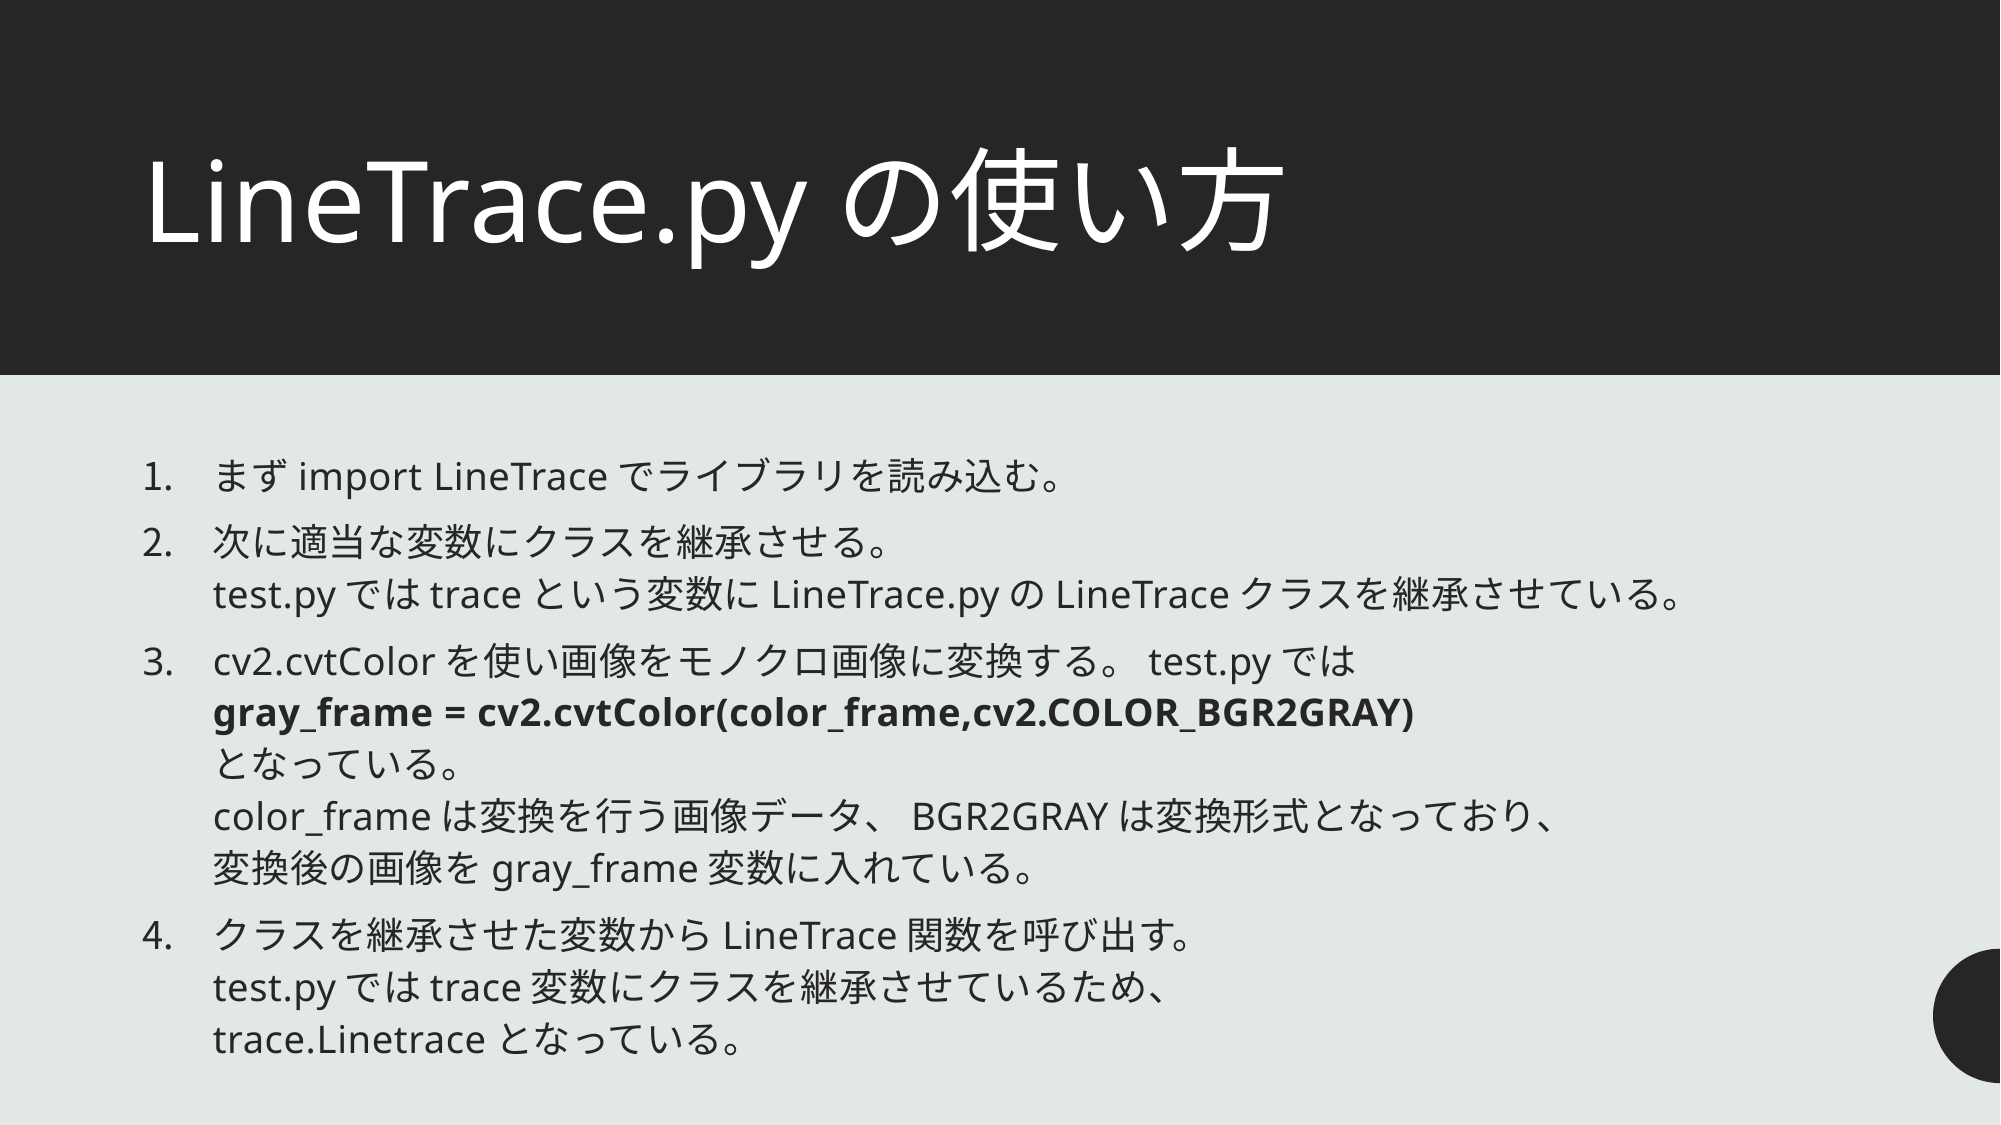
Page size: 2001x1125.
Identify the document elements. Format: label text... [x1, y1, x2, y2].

text_box [1933, 948, 2000, 1084]
text_box [0, 376, 2000, 1125]
text_box [0, 0, 2000, 376]
list まずimport LineTraceでライブラリを読み込む。 次に適当な変数にクラスを継承させる。 test.pyではtraceという変数にLineTrace.pyのLineTraceクラスを継承させている。 cv2.cvtColorを使い画像をモノクロ画像に変換する。test.pyでは gray_frame = cv2.cvtColor(color_frame,cv2.COLOR_BGR2GRAY) となっている。 color_frameは変換を行う画像データ、BGR2GRAYは変換形式となっており、 変換後の画像をgray_frame変数に入れている。 クラスを継承させた変数からLineTrace関数を呼び出す。 test.pyではtrace変数にクラスを継承させているため、 trace.Linetraceとなっている。 [124, 427, 1875, 1084]
title LineTrace.pyの使い方 [124, 62, 1875, 318]
